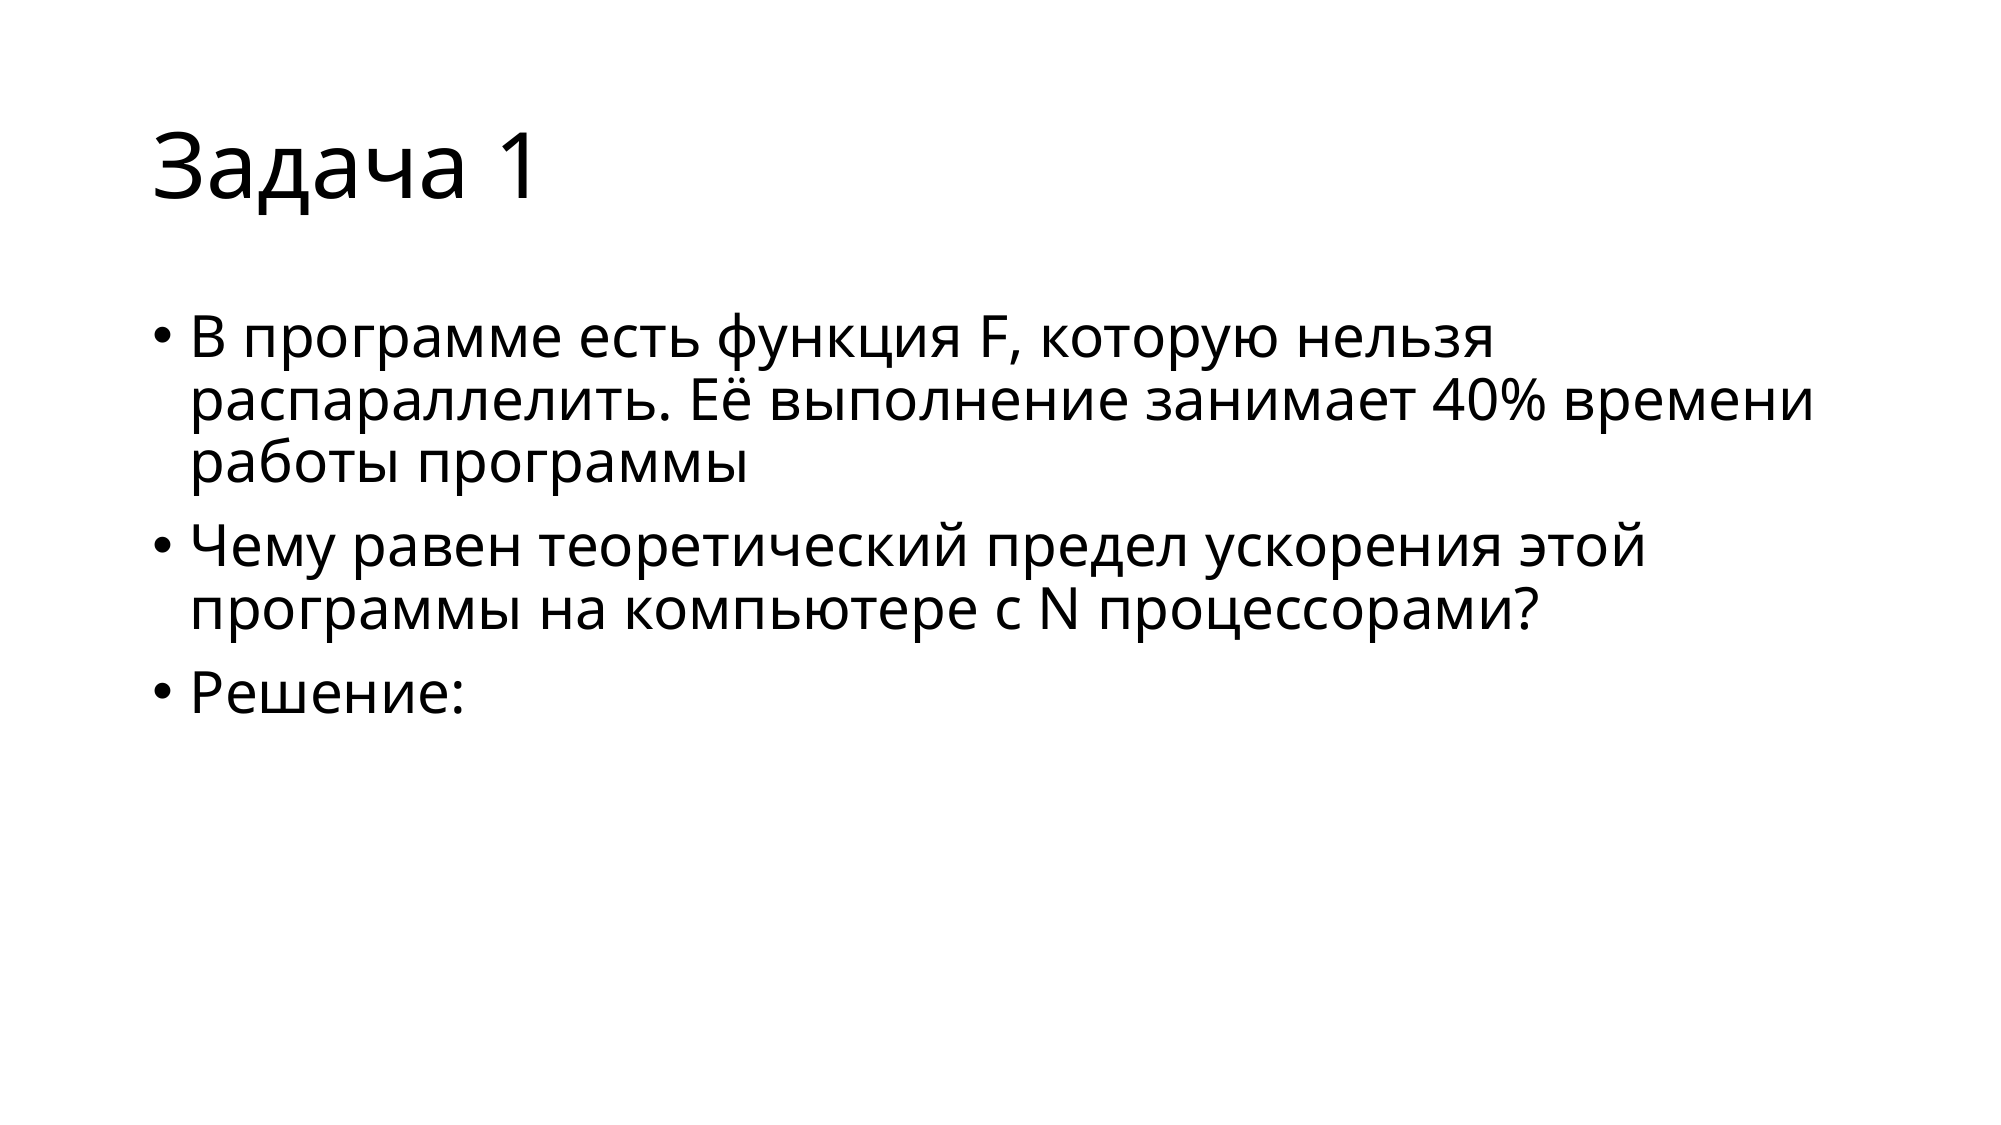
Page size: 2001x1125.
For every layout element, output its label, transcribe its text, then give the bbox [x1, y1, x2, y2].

title Задача 1 [137, 59, 1863, 278]
